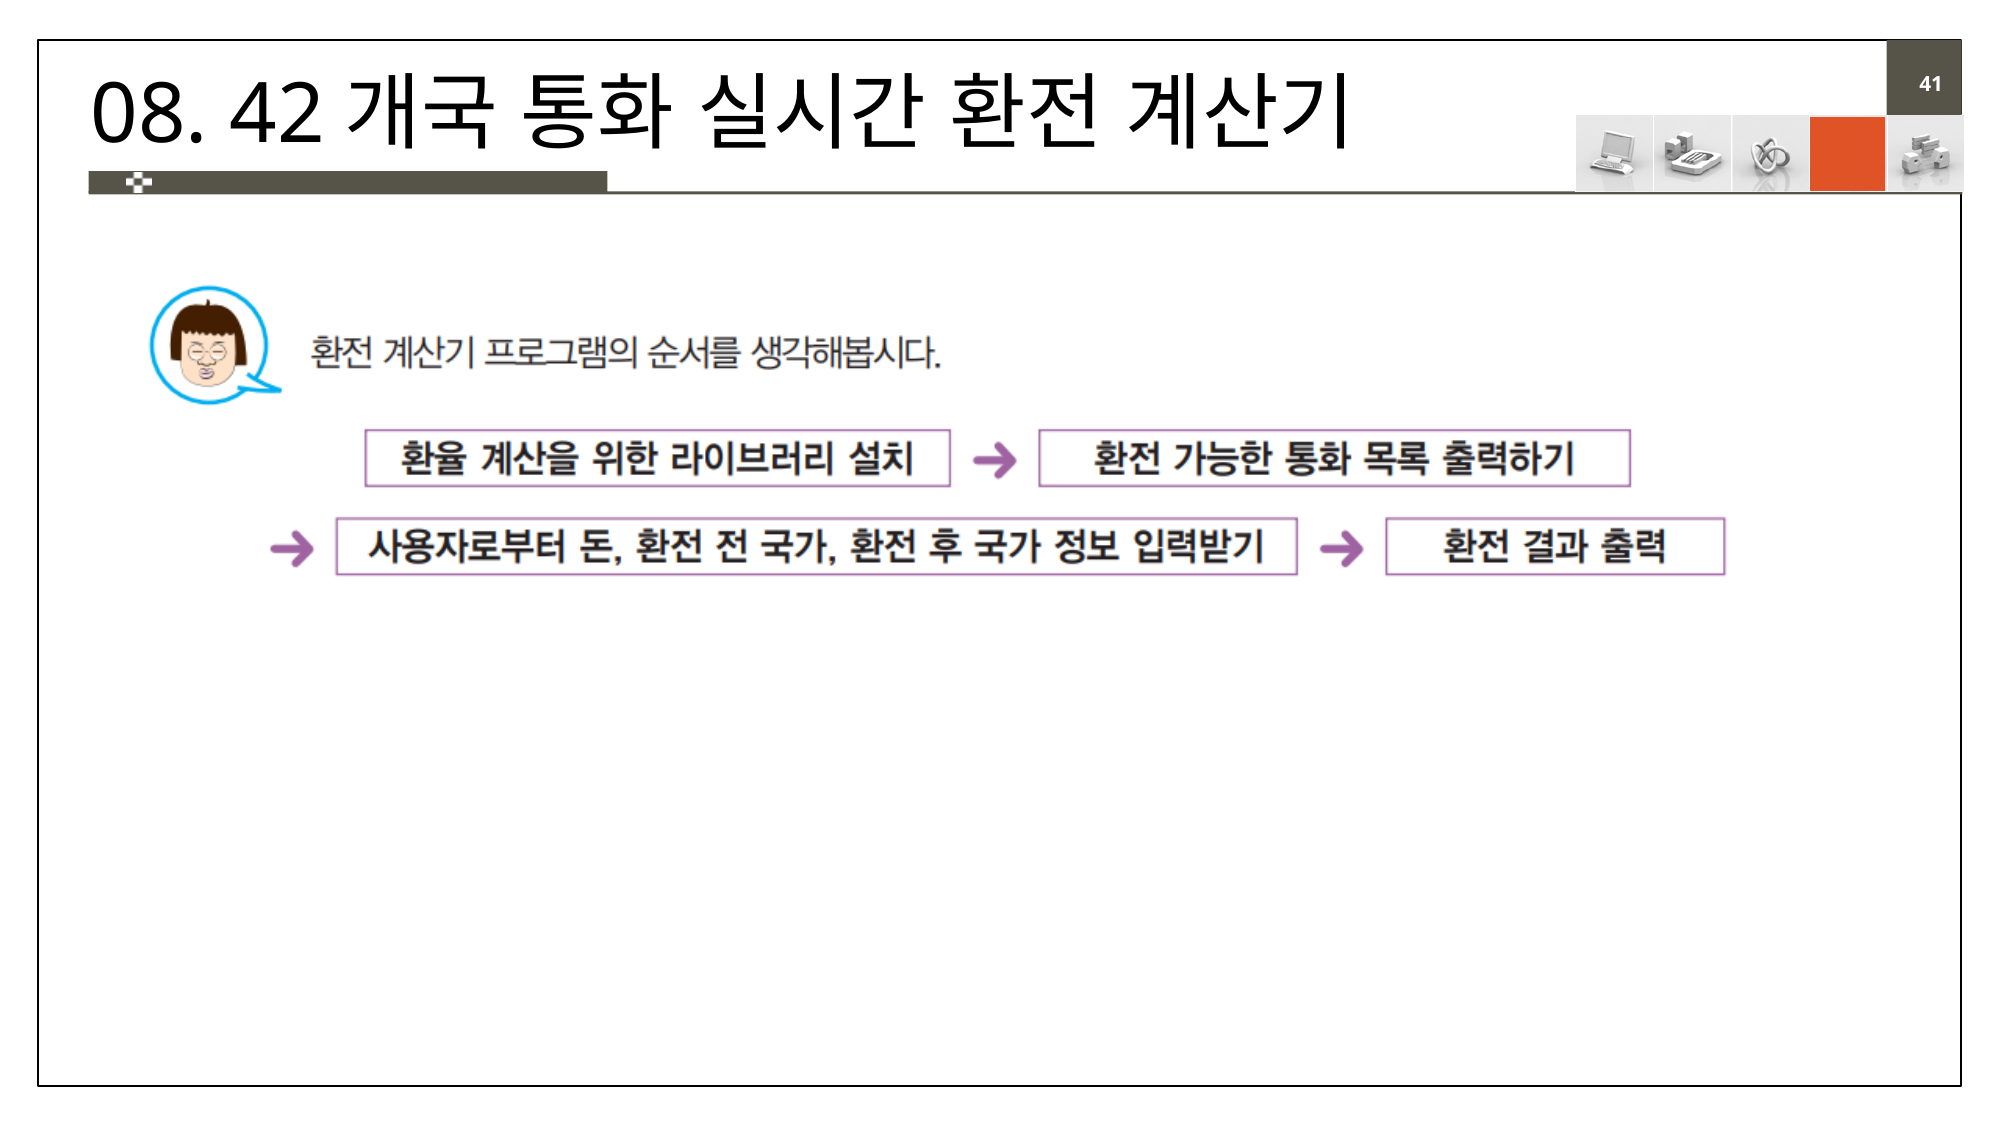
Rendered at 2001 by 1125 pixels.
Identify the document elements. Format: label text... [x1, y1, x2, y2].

picture [1808, 114, 1964, 192]
picture [135, 265, 1833, 592]
title 08. 42개국 통화 실시간 환전 계산기 [76, 62, 1808, 208]
